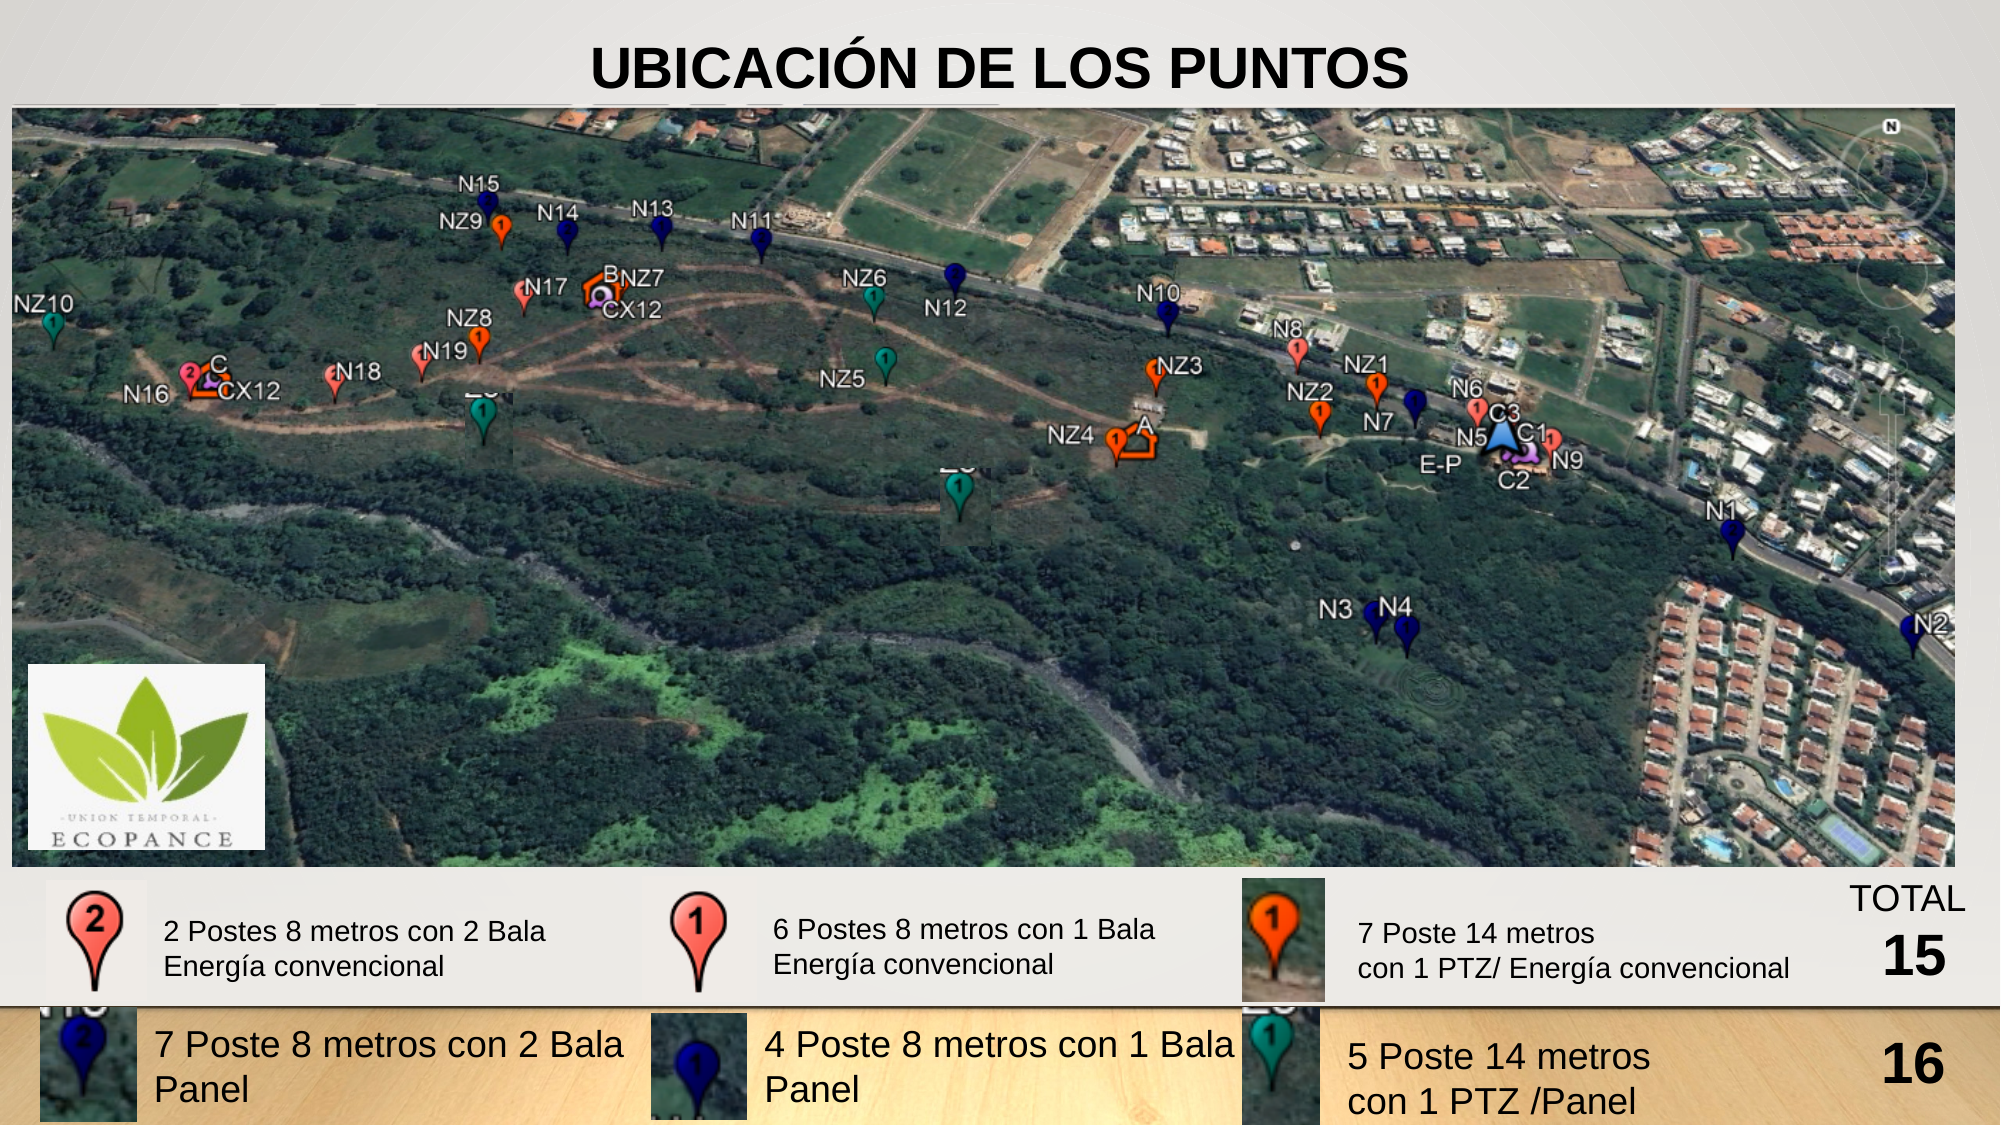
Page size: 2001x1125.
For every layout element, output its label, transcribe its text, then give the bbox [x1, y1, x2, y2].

text_box 16 [1866, 1017, 1962, 1103]
picture [642, 876, 757, 1003]
text_box TOTAL [1834, 866, 1982, 927]
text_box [1241, 1007, 1785, 1125]
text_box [651, 1012, 1253, 1120]
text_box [1241, 878, 1807, 1029]
picture [0, 1006, 1241, 1125]
text_box 15 [1867, 910, 1963, 995]
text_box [757, 880, 1172, 1002]
picture [1785, 1006, 2000, 1125]
text_box UBICACIÓN DE LOS PUNTOS [122, 23, 1878, 103]
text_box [40, 1007, 643, 1122]
picture [12, 103, 1955, 867]
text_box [46, 880, 642, 1002]
